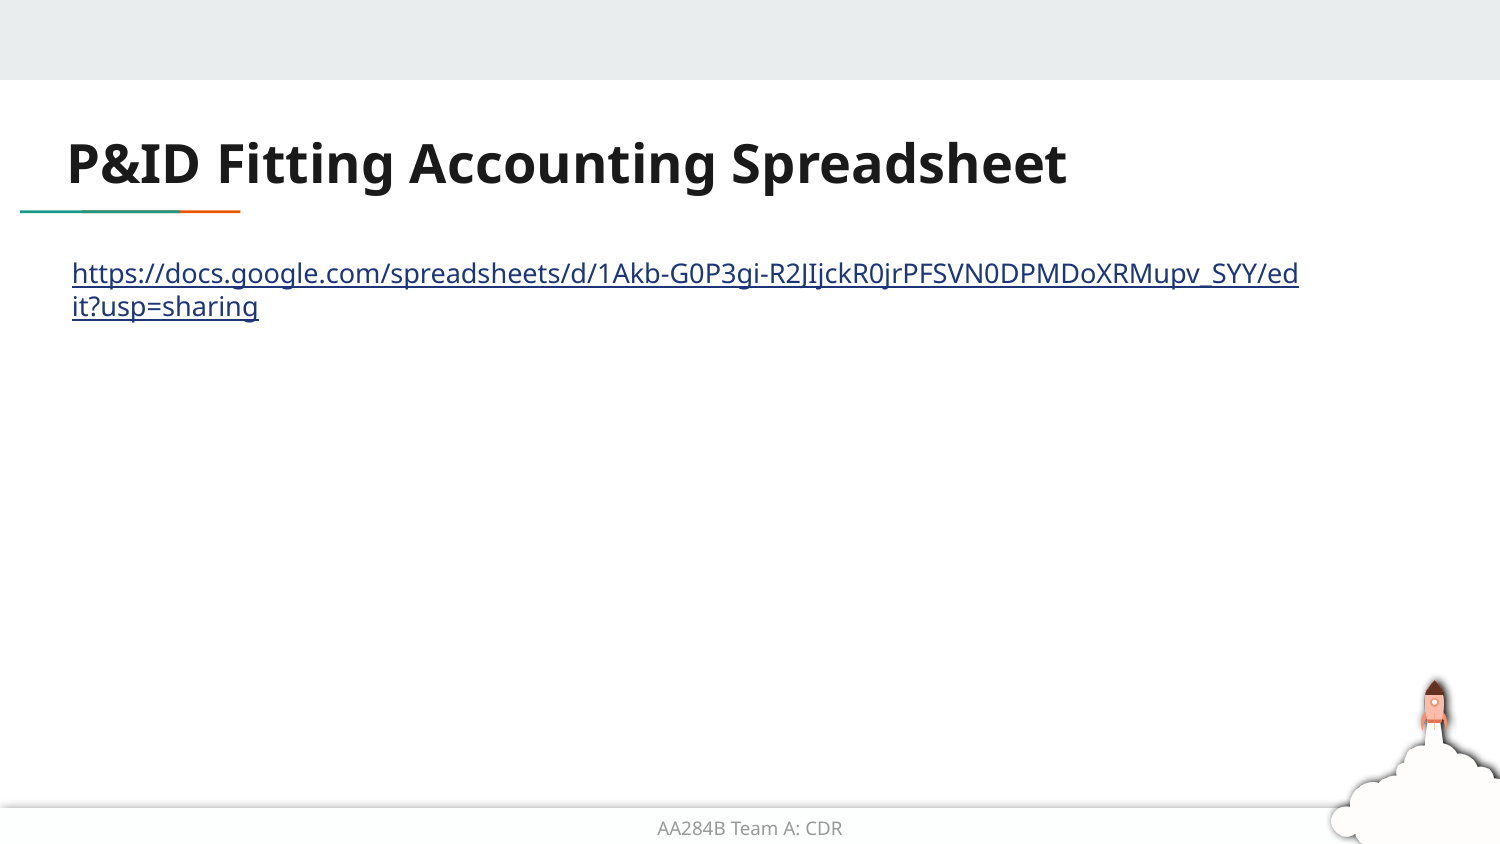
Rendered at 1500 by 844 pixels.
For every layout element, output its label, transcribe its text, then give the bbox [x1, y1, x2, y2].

picture [0, 680, 1500, 844]
list https://docs.google.com/spreadsheets/d/1Akb-G0P3gi-R2JIjckR0jrPFSVN0DPMDoXRMupv_SYY/edit?usp=sharing [56, 236, 1319, 608]
title P&ID Fitting Accounting Spreadsheet [51, 114, 1314, 203]
